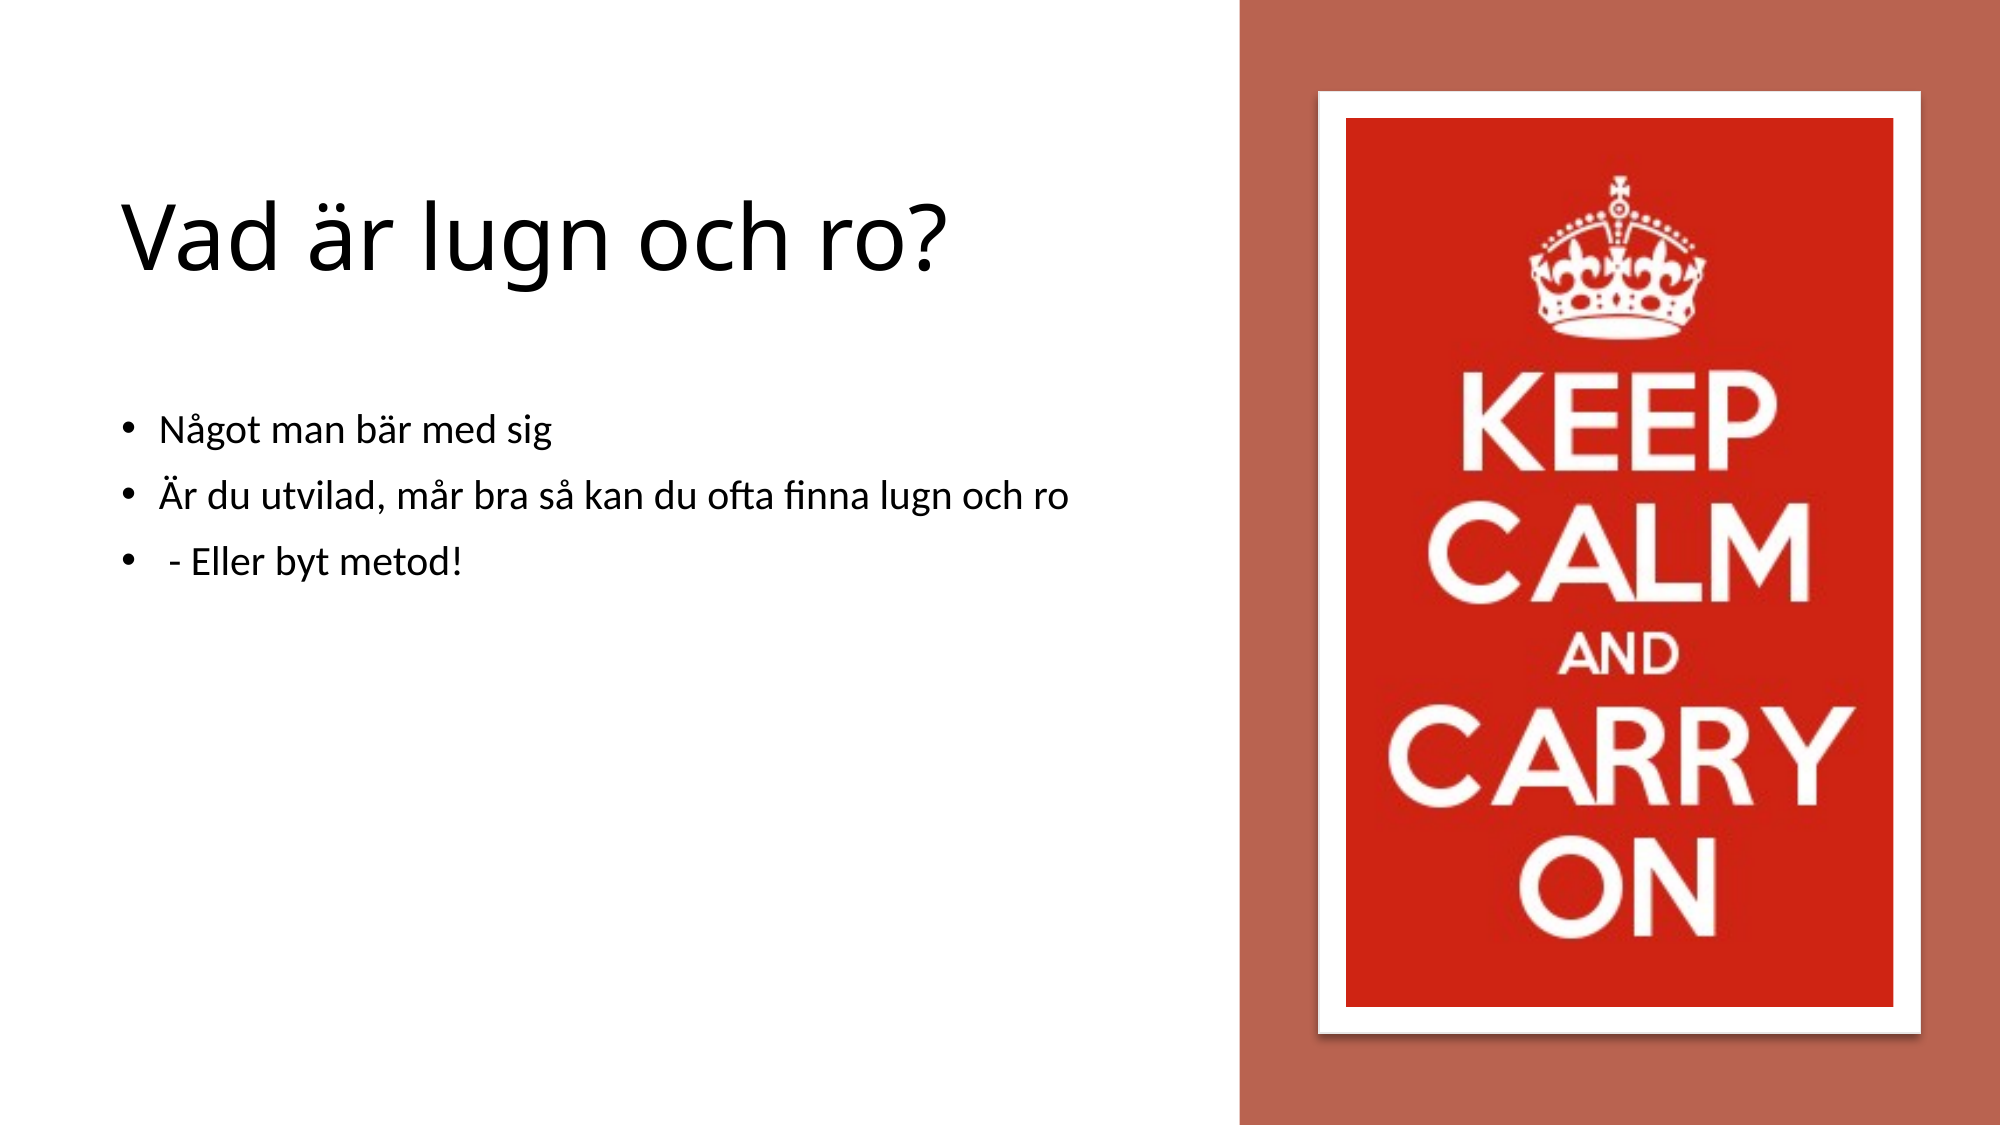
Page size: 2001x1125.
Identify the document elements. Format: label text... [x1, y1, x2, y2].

text_box [1238, 0, 2000, 1125]
list Något man bär med sig Är du utvilad, mår bra så kan du ofta finna lugn och ro - Eller byt metod! [106, 399, 1161, 1021]
text_box [1318, 91, 1922, 1034]
picture [1346, 118, 1894, 1007]
title Vad är lugn och ro? [106, 103, 1161, 379]
